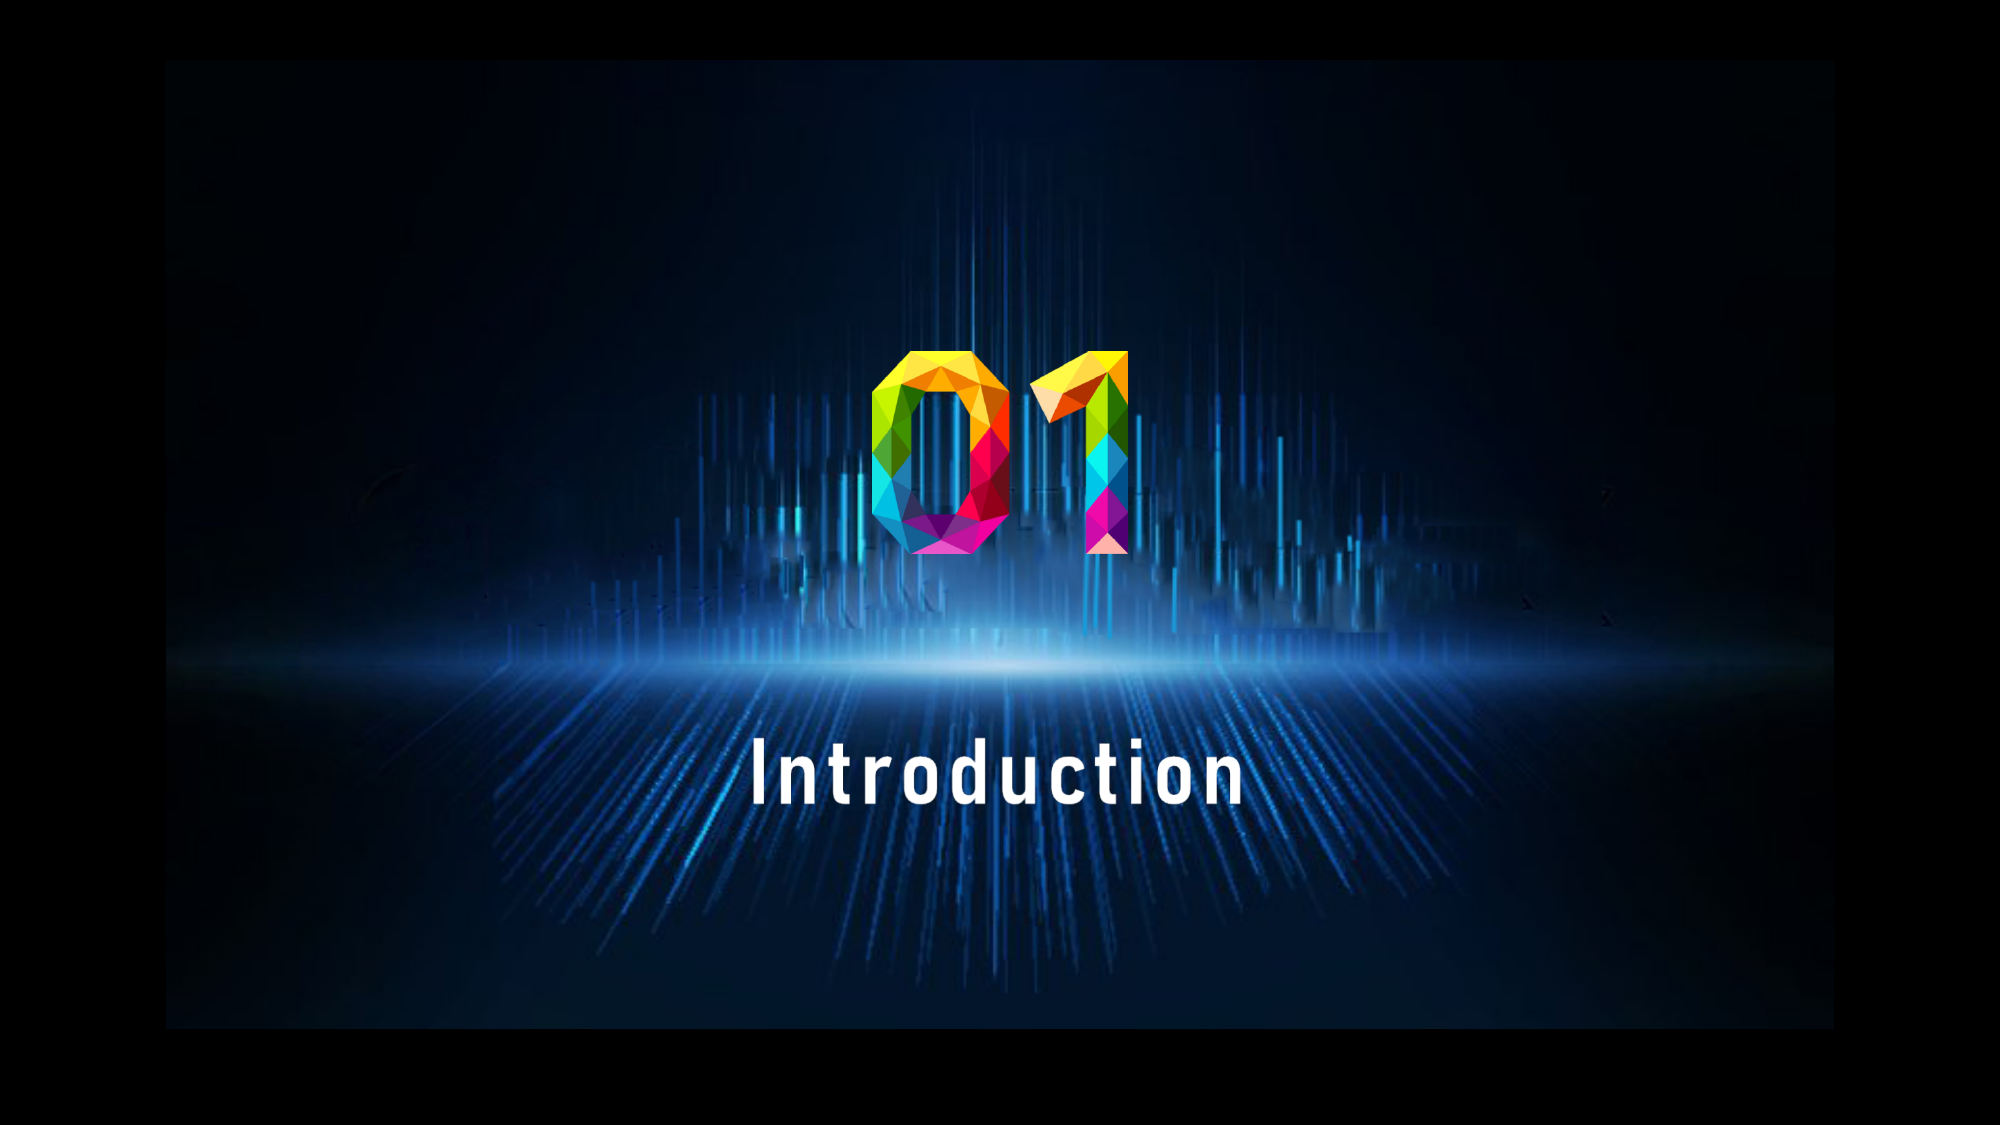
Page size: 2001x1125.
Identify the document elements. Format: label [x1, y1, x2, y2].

picture [166, 60, 1834, 1029]
